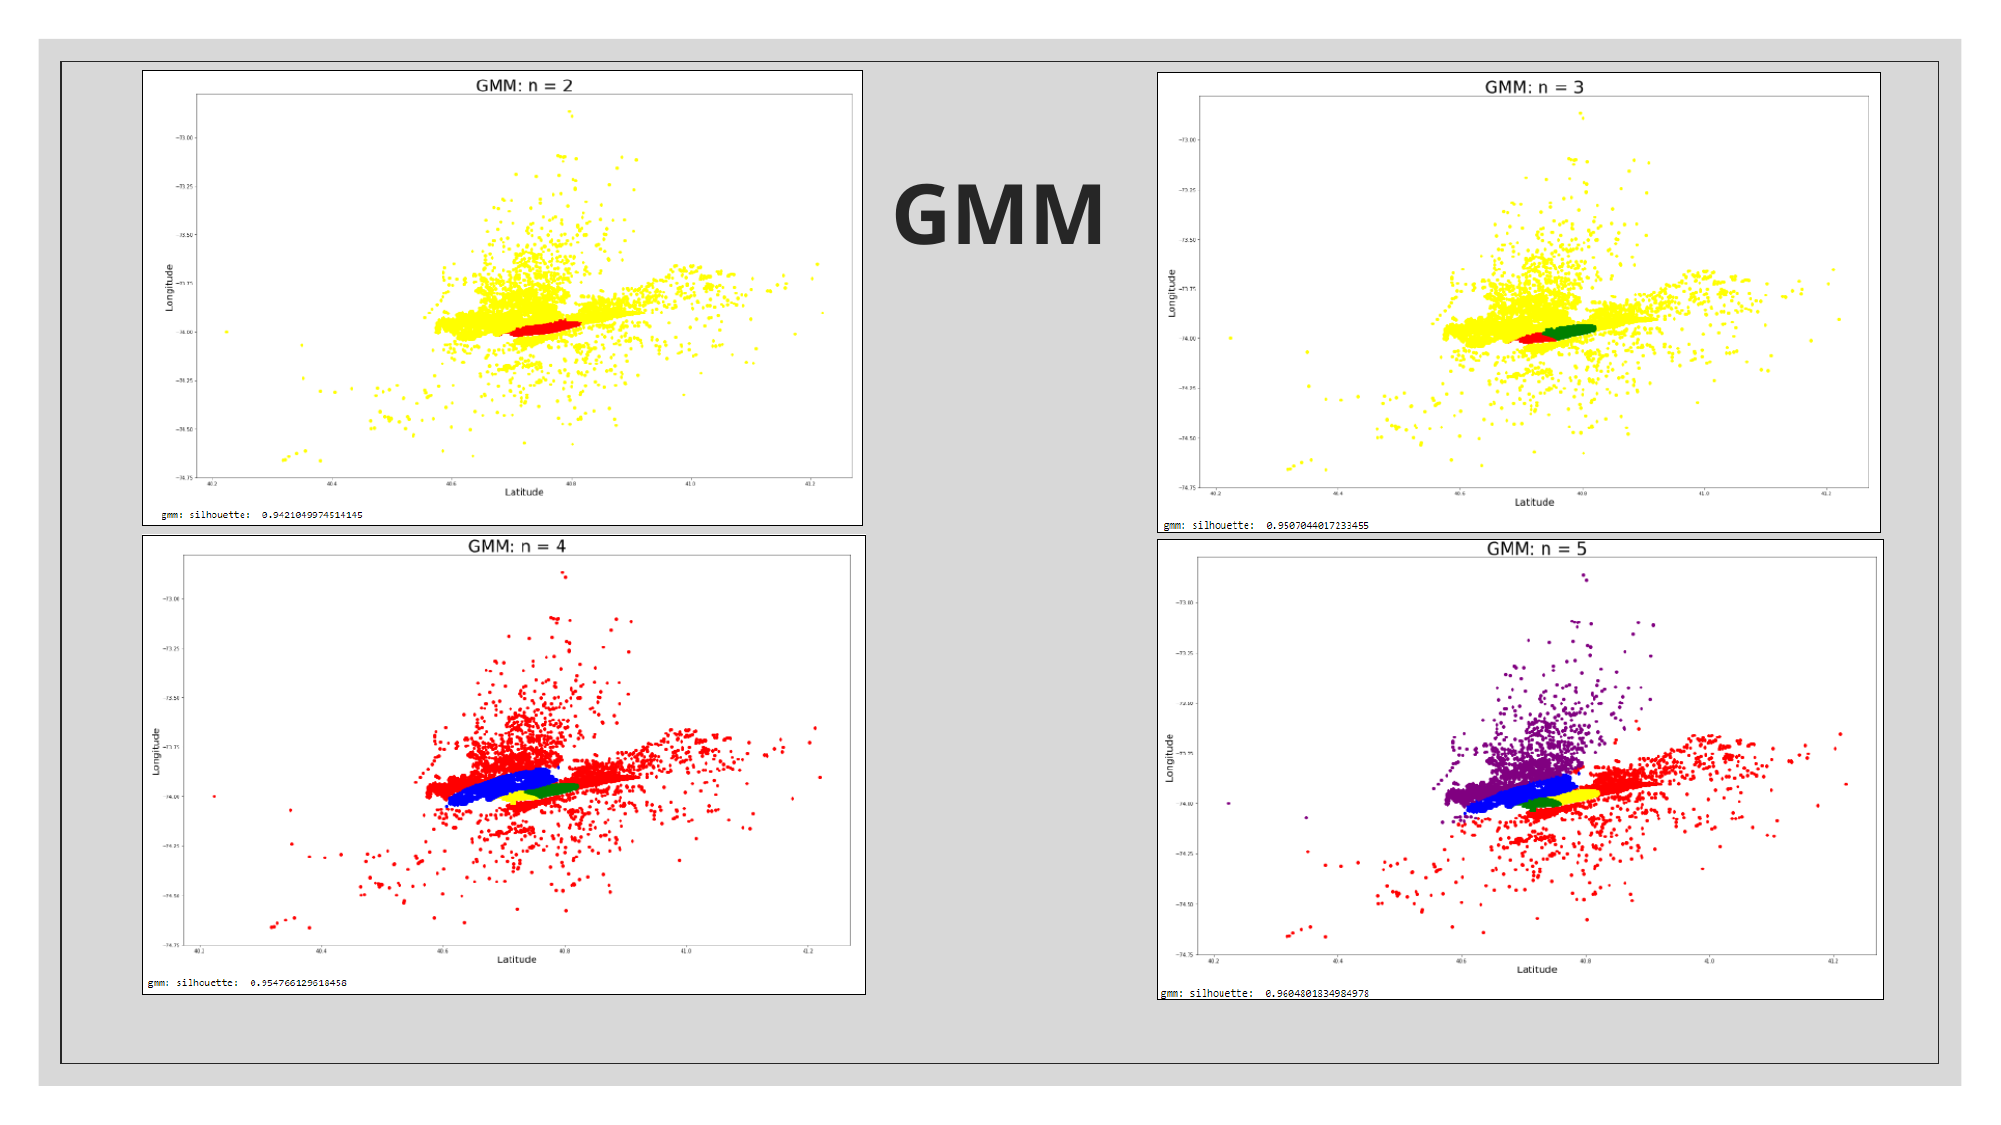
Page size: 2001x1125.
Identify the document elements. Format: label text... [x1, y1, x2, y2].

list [1157, 539, 1884, 1000]
picture [142, 534, 866, 995]
picture [142, 70, 863, 526]
picture [1157, 72, 1881, 533]
title GMM [869, 105, 1151, 331]
